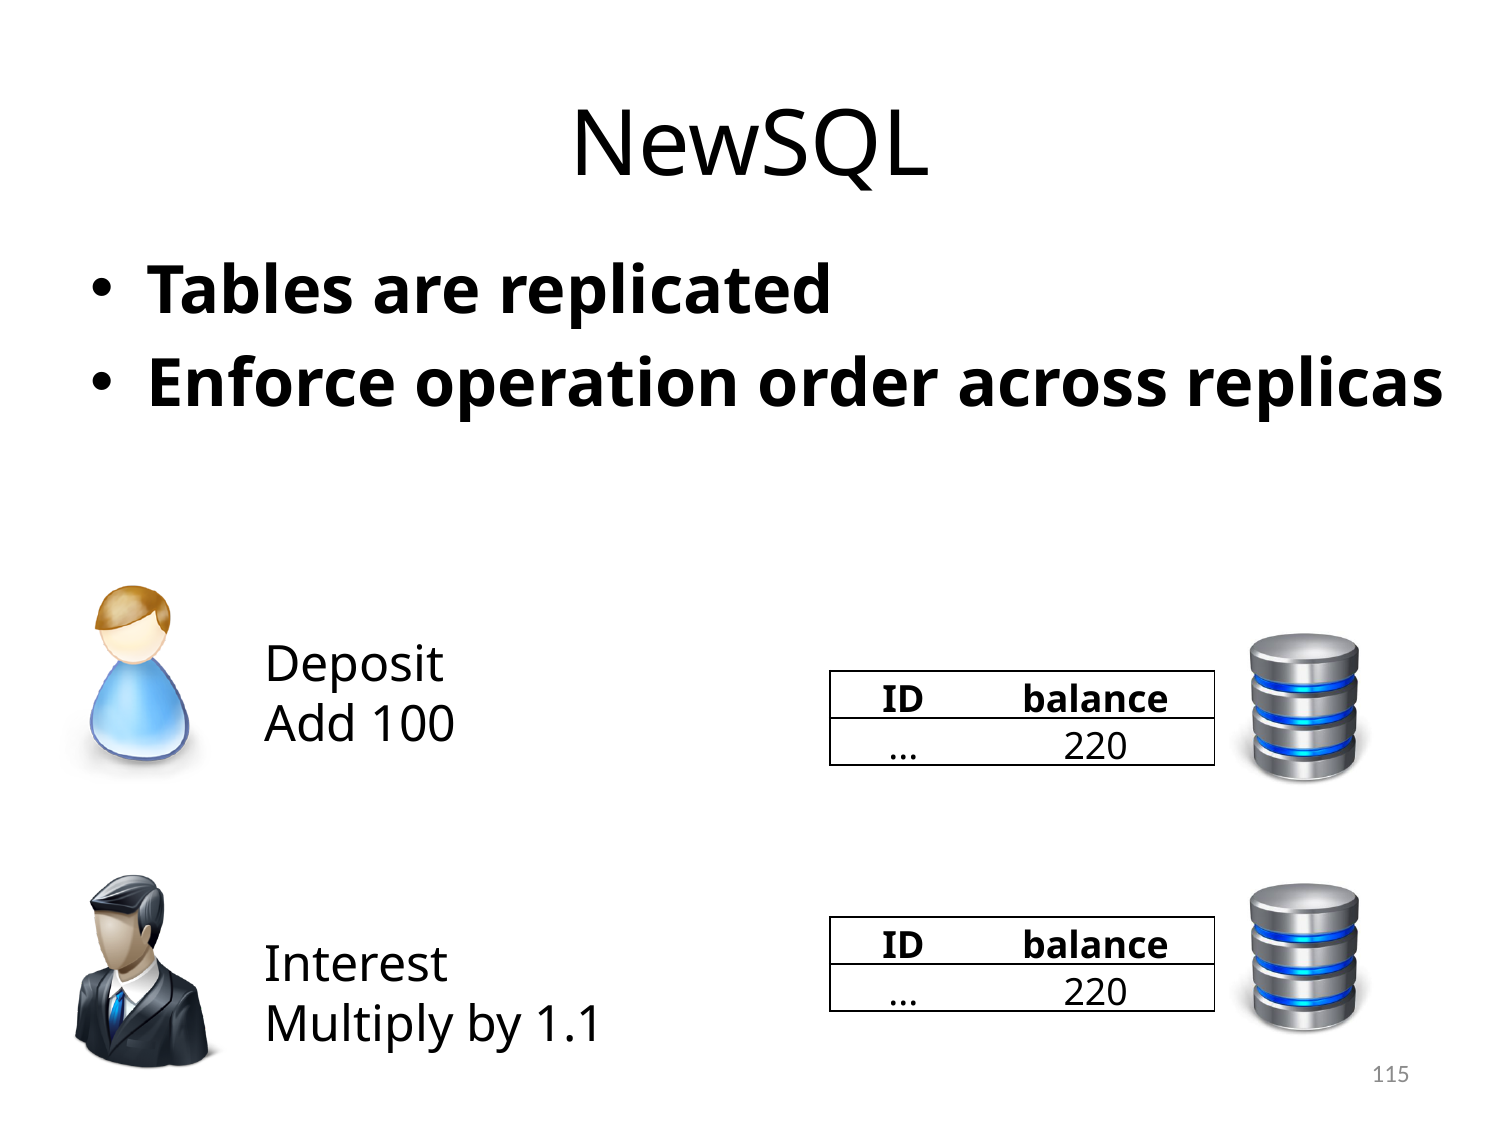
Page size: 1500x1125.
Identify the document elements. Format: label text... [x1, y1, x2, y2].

slide_number 115 [1074, 1042, 1425, 1103]
table_cell 220 [977, 719, 1214, 764]
picture [40, 873, 239, 1071]
table_header balance [977, 918, 1214, 963]
table_cell ... [831, 719, 977, 764]
table_header balance [977, 672, 1214, 717]
table_header ID [831, 672, 977, 717]
text_box Deposit Add 100 Interest Multiply by 1.1 [249, 623, 679, 1059]
table_cell 220 [977, 965, 1214, 1010]
picture [1219, 873, 1389, 1043]
table_cell ... [831, 965, 977, 1010]
picture [26, 571, 239, 784]
table_header ID [831, 918, 977, 963]
title NewSQL [75, 45, 1425, 233]
list Tables are replicated Enforce operation order across replicas [75, 239, 1500, 1011]
picture [1219, 623, 1389, 793]
